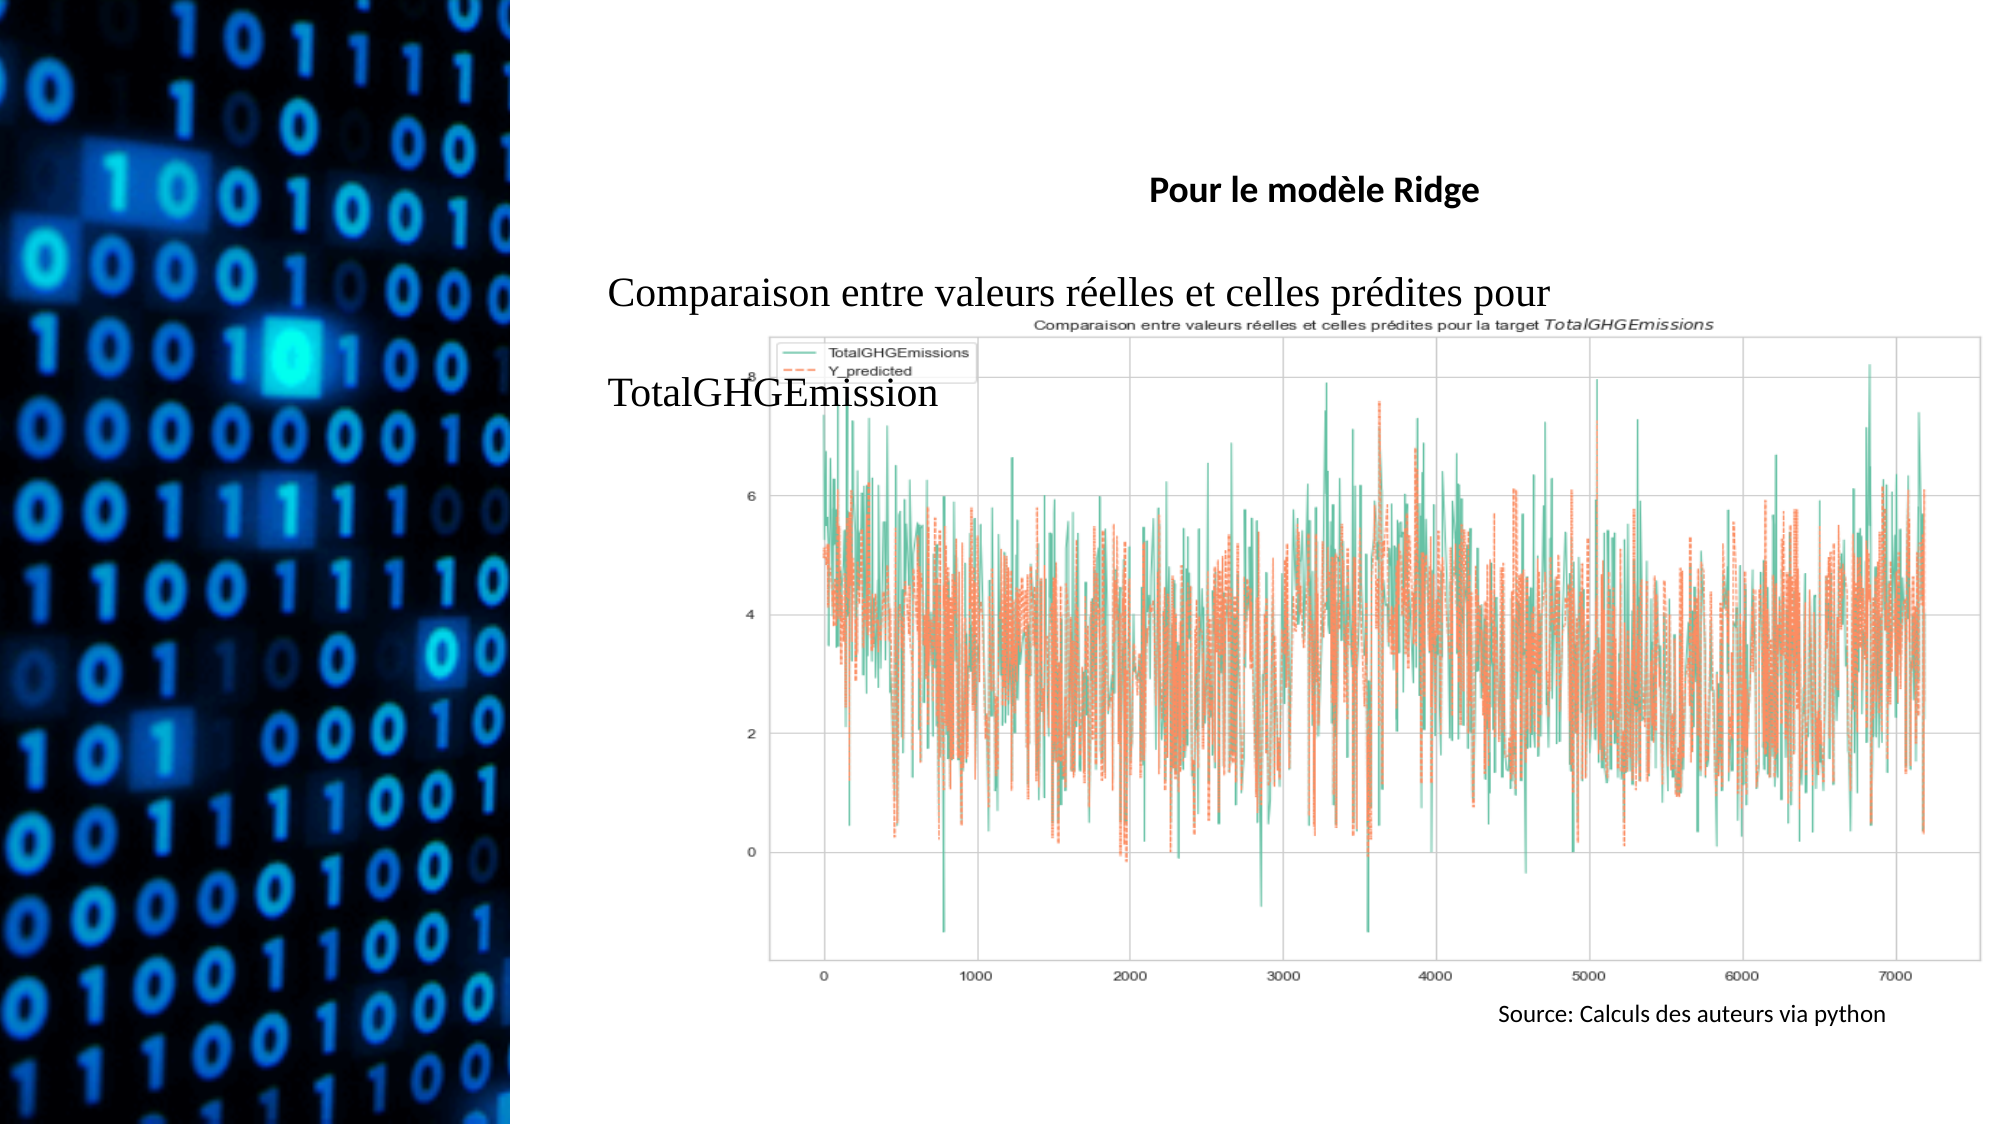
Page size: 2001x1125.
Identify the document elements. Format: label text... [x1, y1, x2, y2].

picture [736, 308, 1990, 991]
text_box Pour le modèle Ridge [1134, 157, 1569, 218]
text_box Comparaison entre valeurs réelles et celles prédites pour TotalGHGEmission [592, 207, 1904, 423]
text_box Source: Calculs des auteurs via python [1483, 991, 1921, 1036]
picture [0, 0, 510, 1124]
